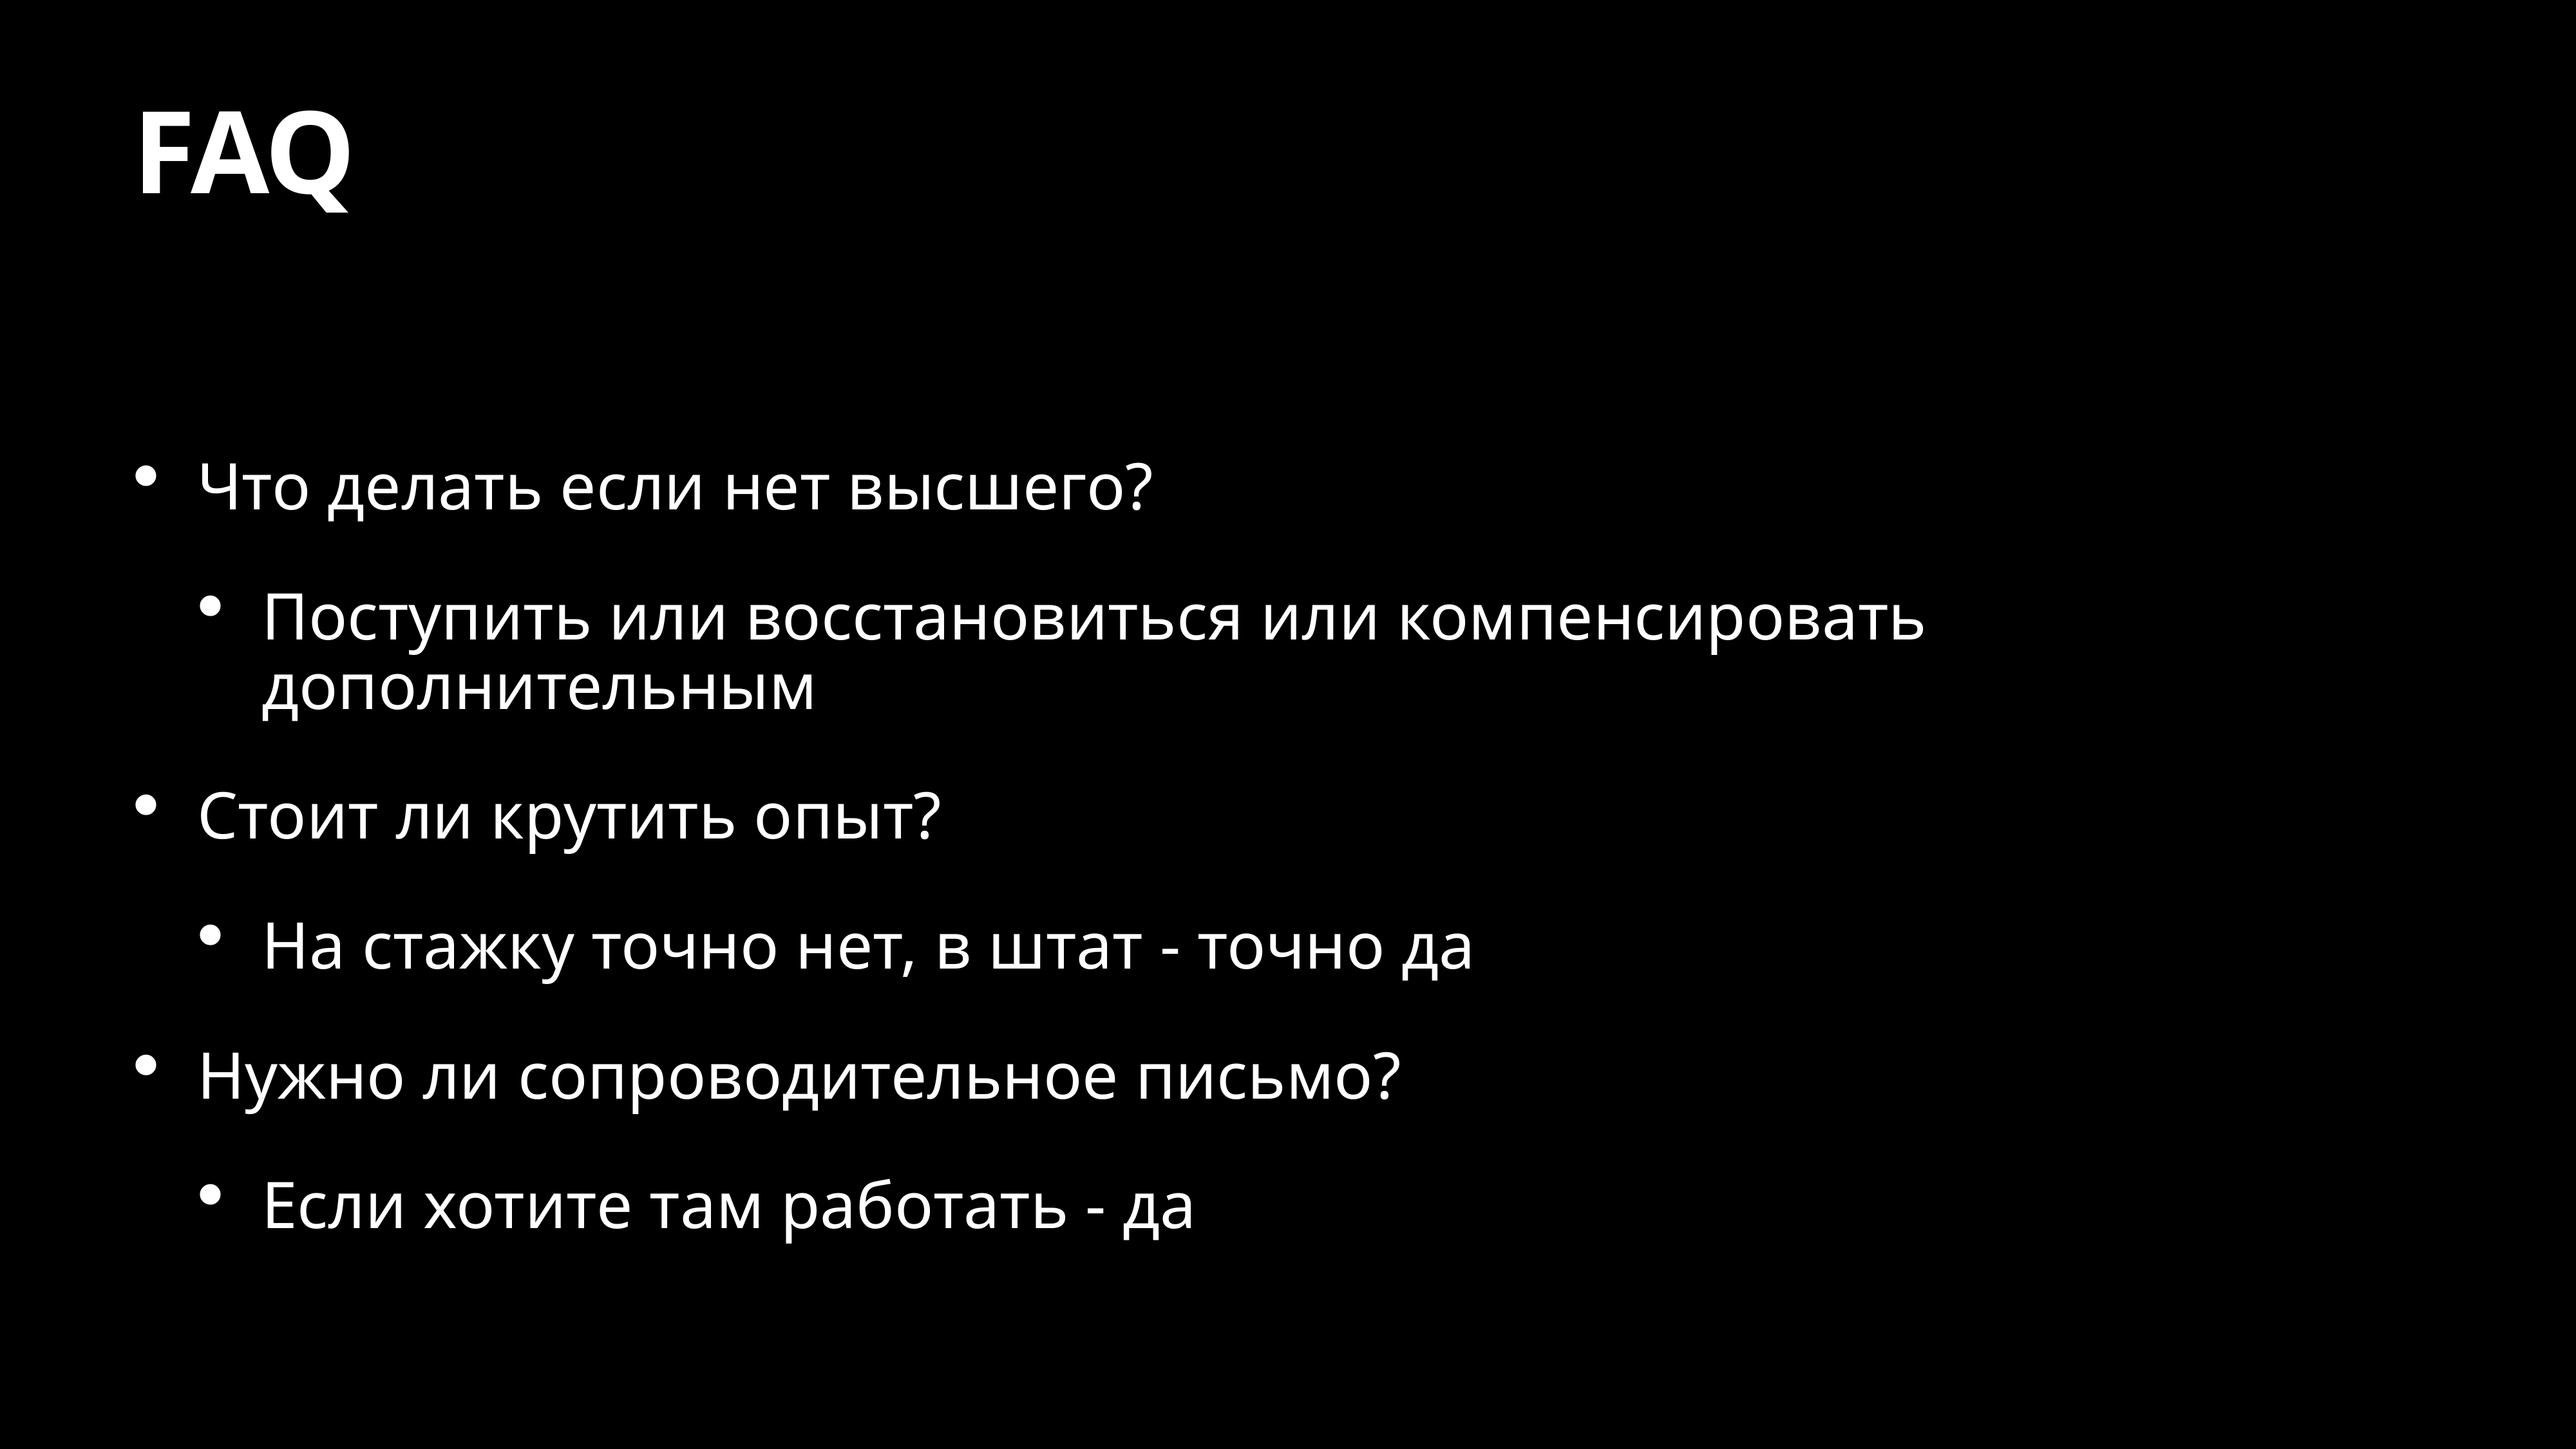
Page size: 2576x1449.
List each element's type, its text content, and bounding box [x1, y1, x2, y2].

list Что делать если нет высшего? Поступить или восстановиться или компенсировать дополнительным Стоит ли крутить опыт? На стажку точно нет, в штат - точно да Нужно ли сопроводительное письмо? Если хотите там работать - да [127, 448, 2449, 1321]
title FAQ [127, 100, 2449, 252]
